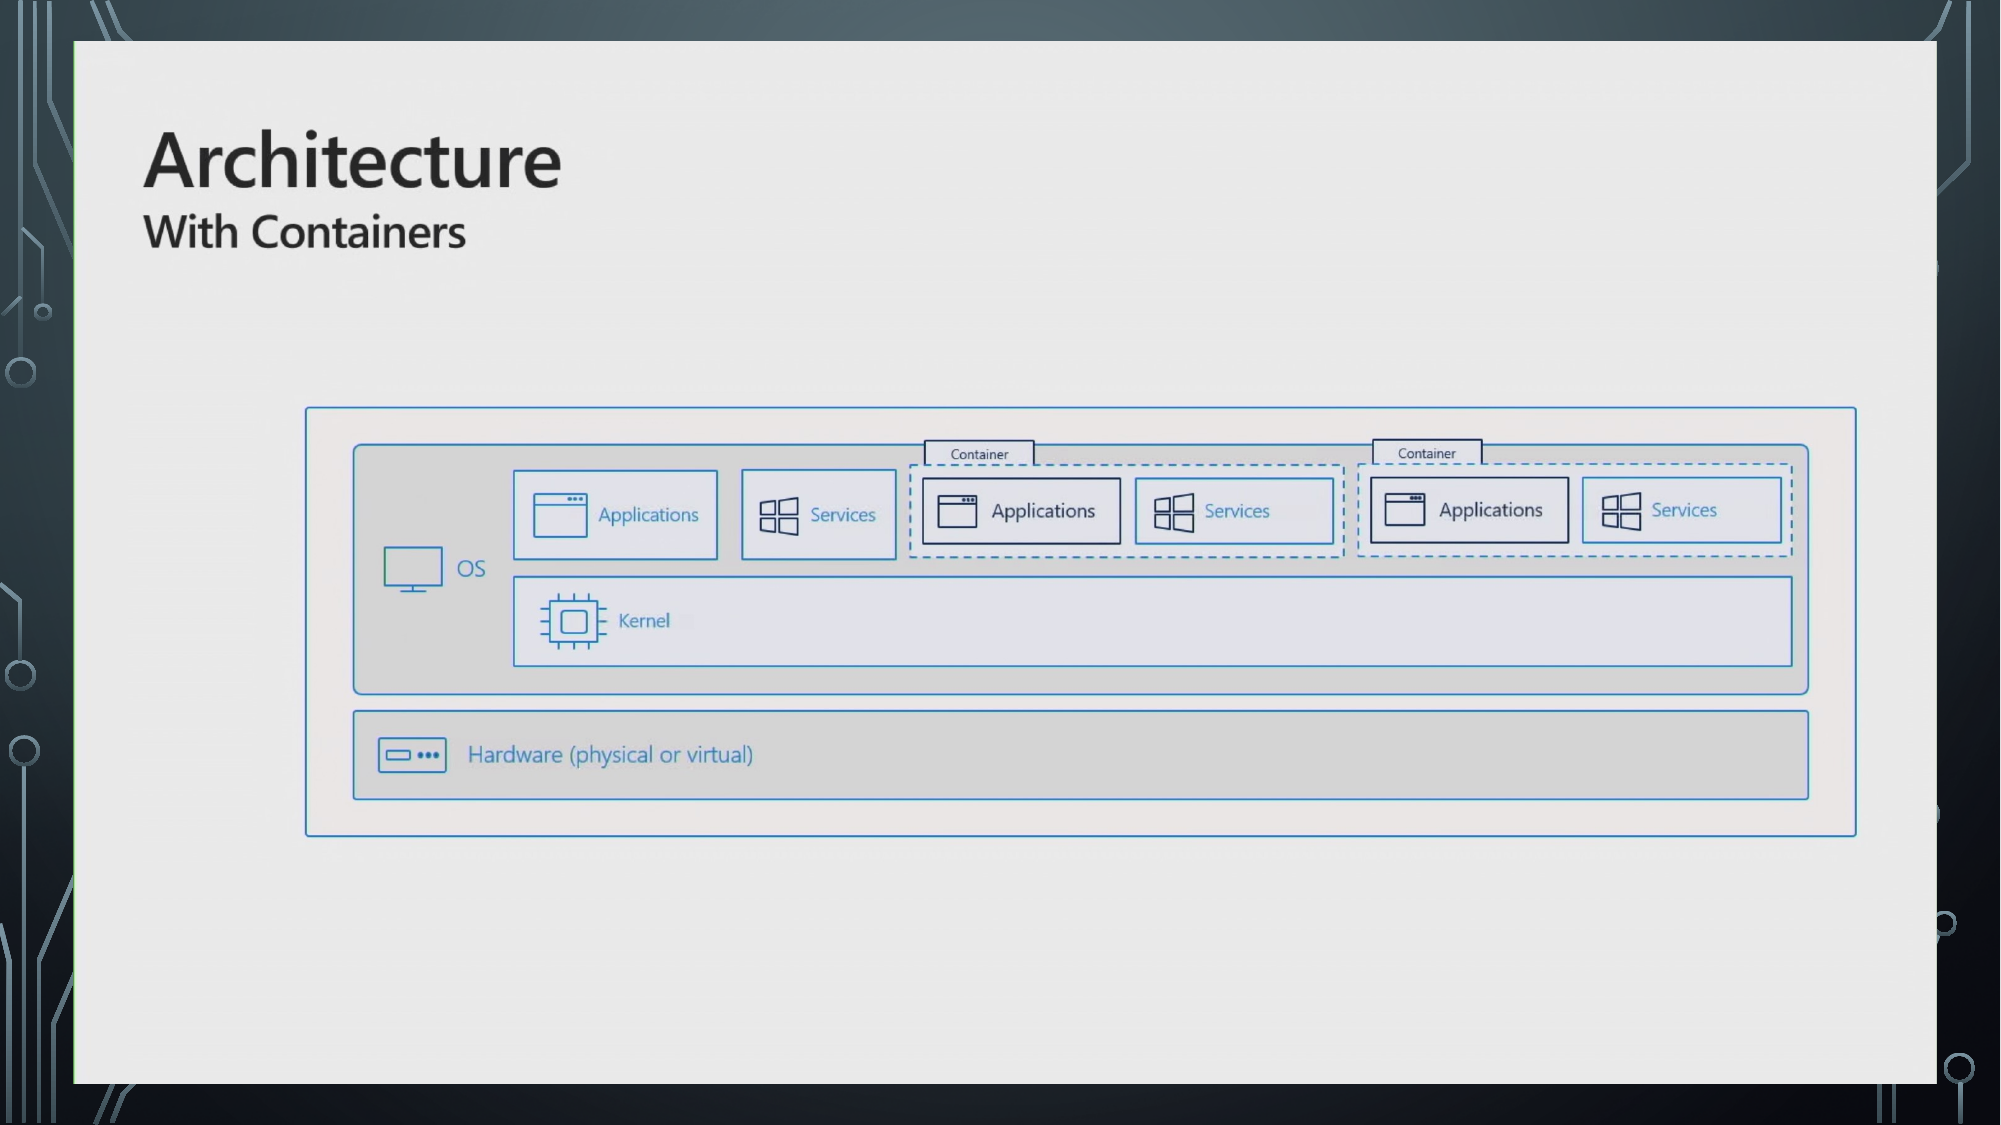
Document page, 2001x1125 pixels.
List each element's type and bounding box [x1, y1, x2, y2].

list [73, 40, 1938, 1085]
